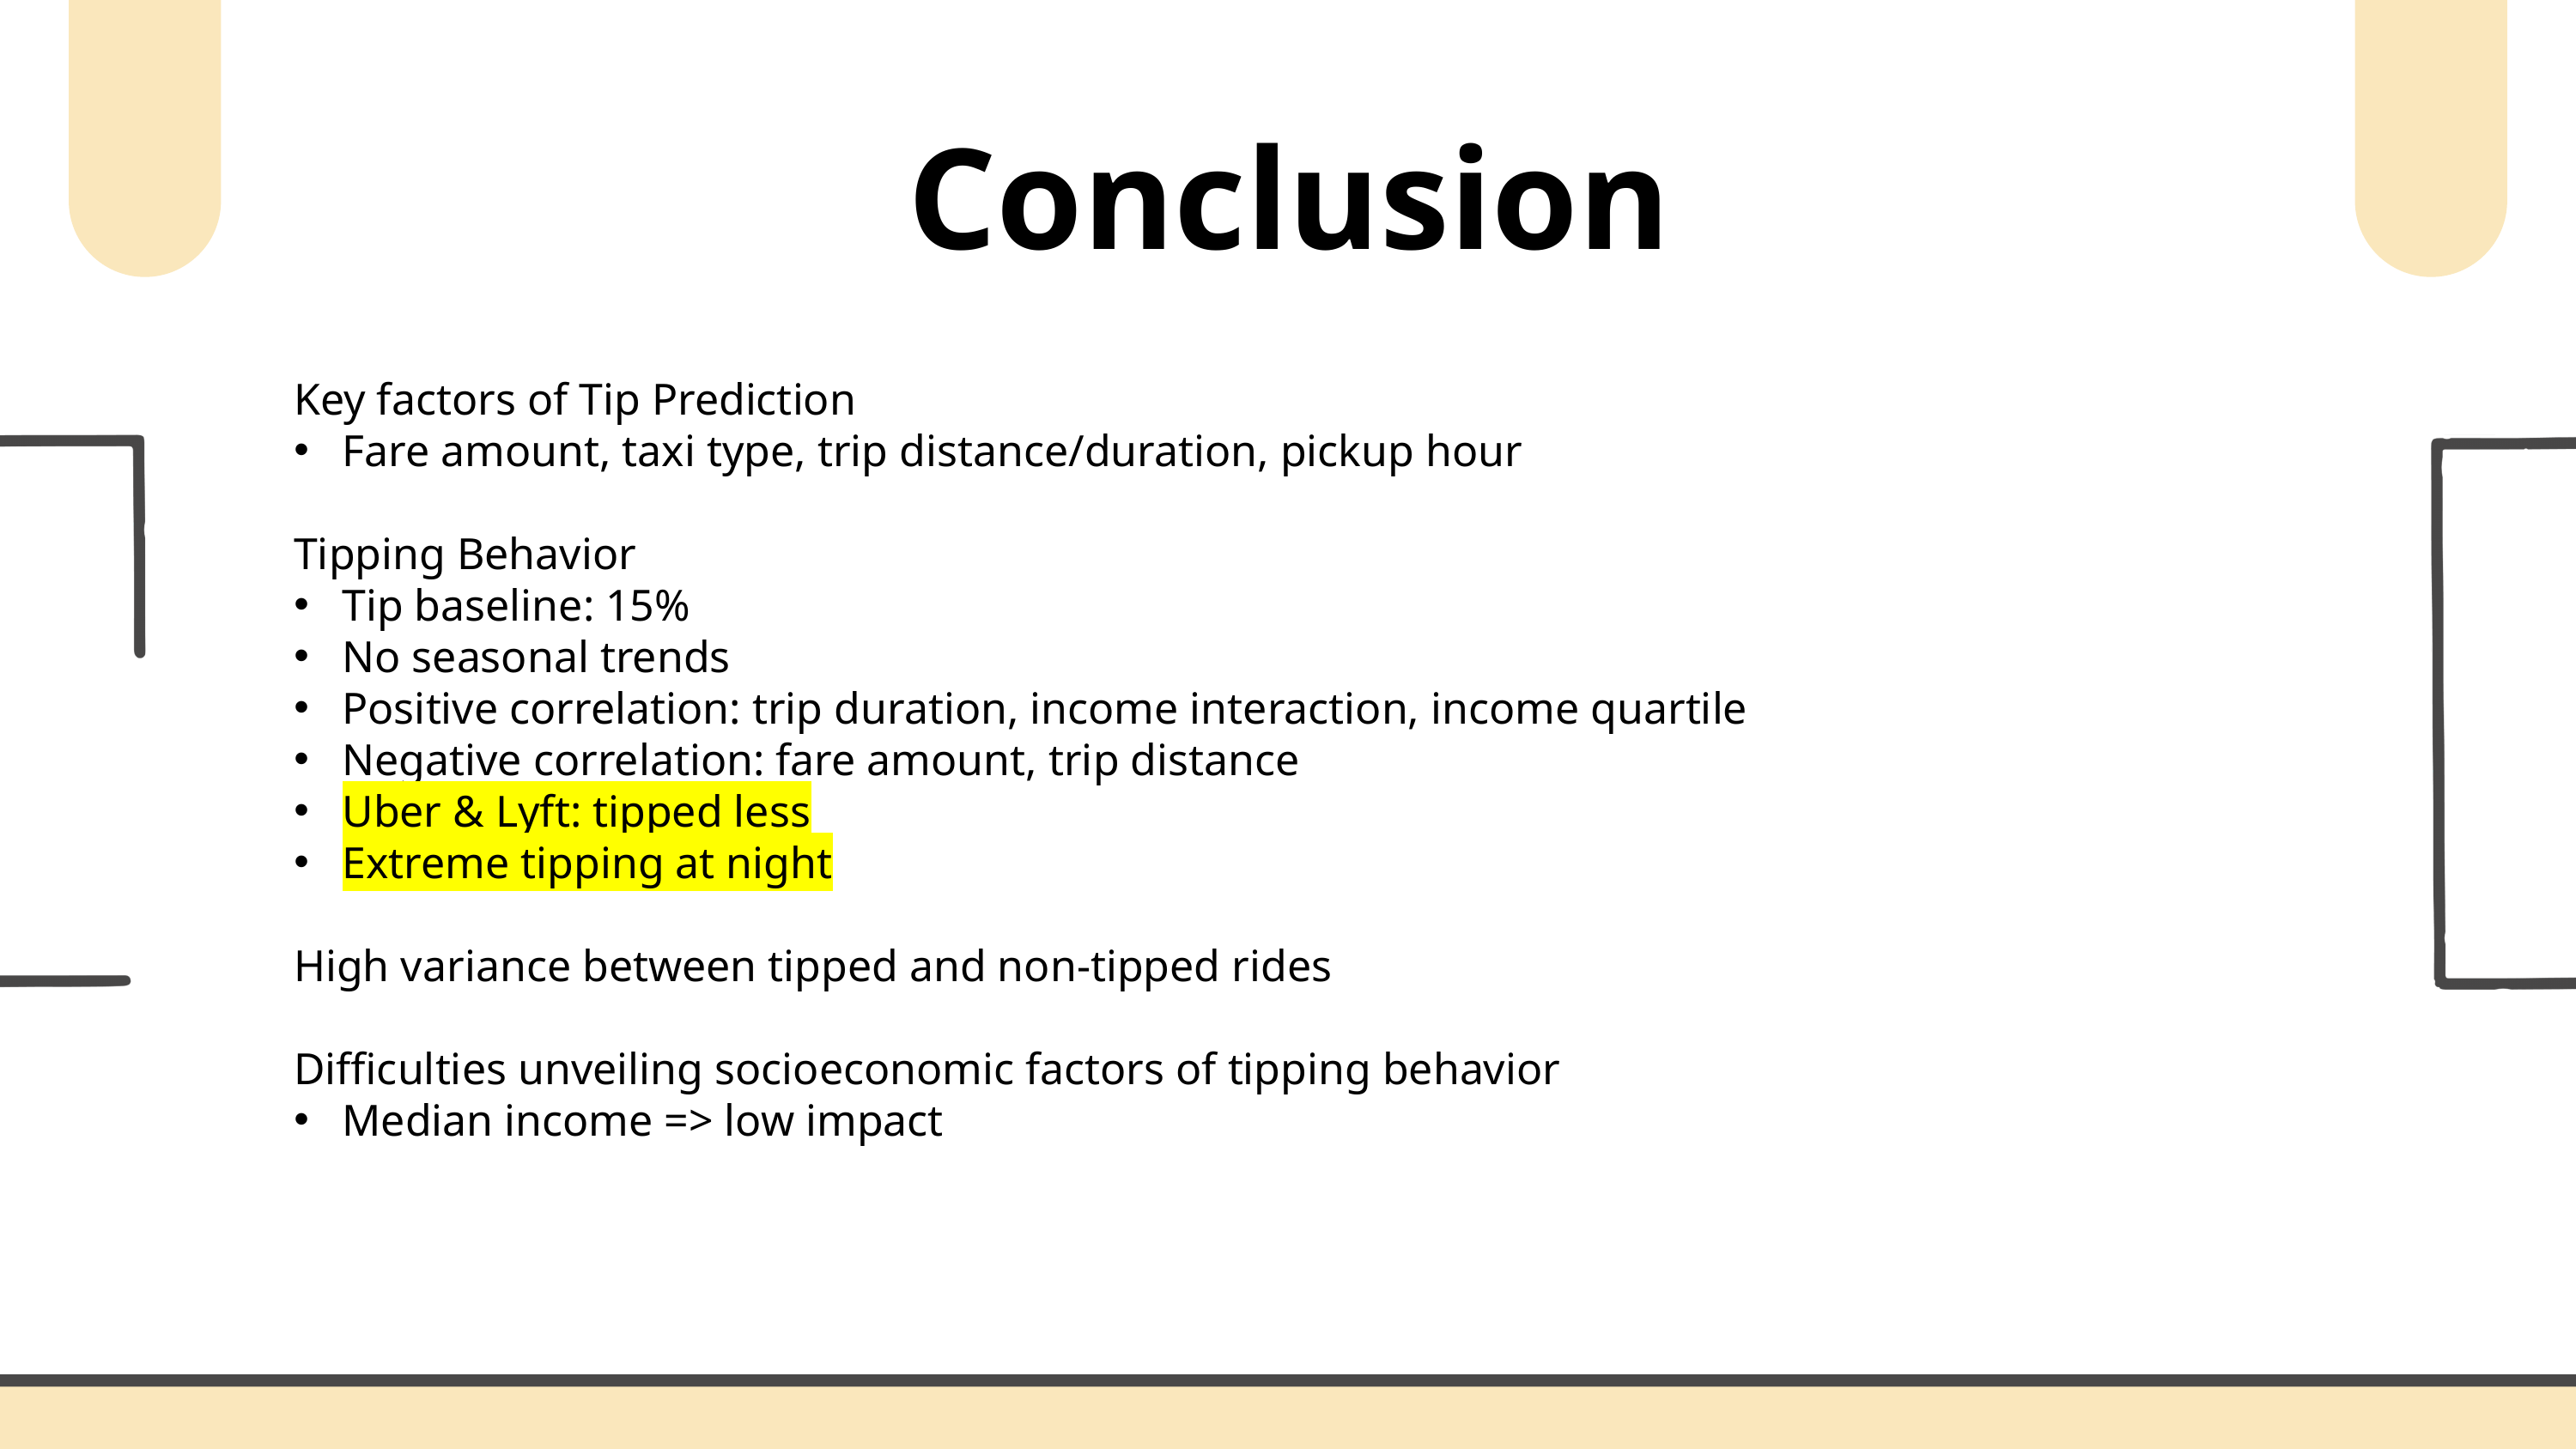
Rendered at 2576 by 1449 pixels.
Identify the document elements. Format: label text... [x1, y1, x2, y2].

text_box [0, 1379, 2576, 1449]
text_box [0, 434, 146, 990]
text_box [2431, 434, 2576, 990]
text_box Conclusion [235, 109, 2343, 277]
text_box Key factors of Tip Prediction Fare amount, taxi type, trip distance/duration, pickup hour Tipping Behavior Tip baseline: 15% No seasonal trends Positive correlation: trip duration, income interaction, income quartile Negative correlation: fare amount, trip distance Uber & Lyft: tipped less Extreme tipping at night High variance between tipped and non-tipped rides Difficulties unveiling socioeconomic factors of tipping behavior Median income => low impact [281, 366, 2309, 1203]
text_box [68, 0, 222, 277]
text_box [2354, 0, 2508, 277]
